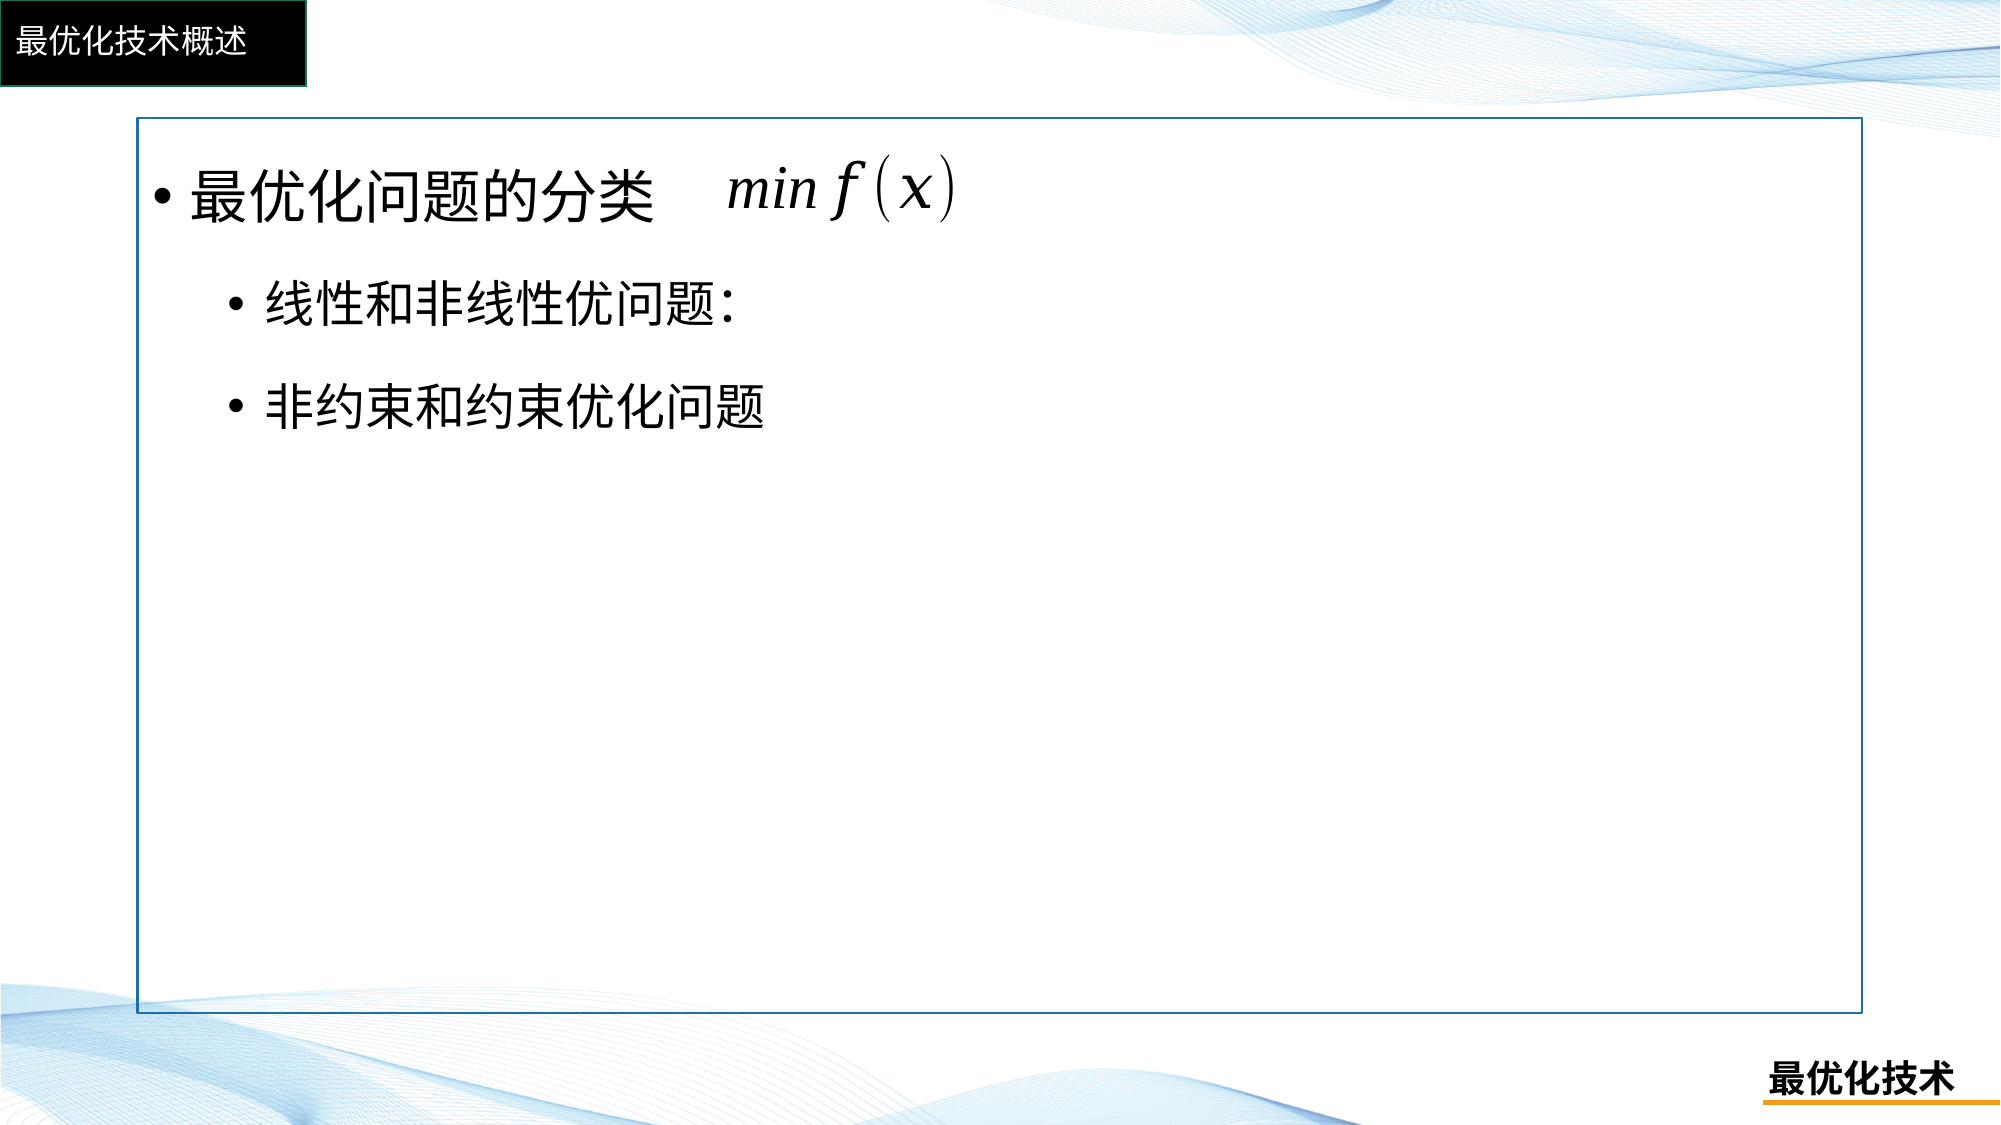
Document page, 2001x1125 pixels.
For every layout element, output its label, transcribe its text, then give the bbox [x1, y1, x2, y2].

picture [2, 977, 1590, 1125]
picture [885, 1, 1999, 148]
title 最优化技术概述 [0, 0, 1725, 86]
list 最优化问题的分类 线性和非线性优问题： 非约束和约束优化问题 [136, 117, 1863, 1014]
